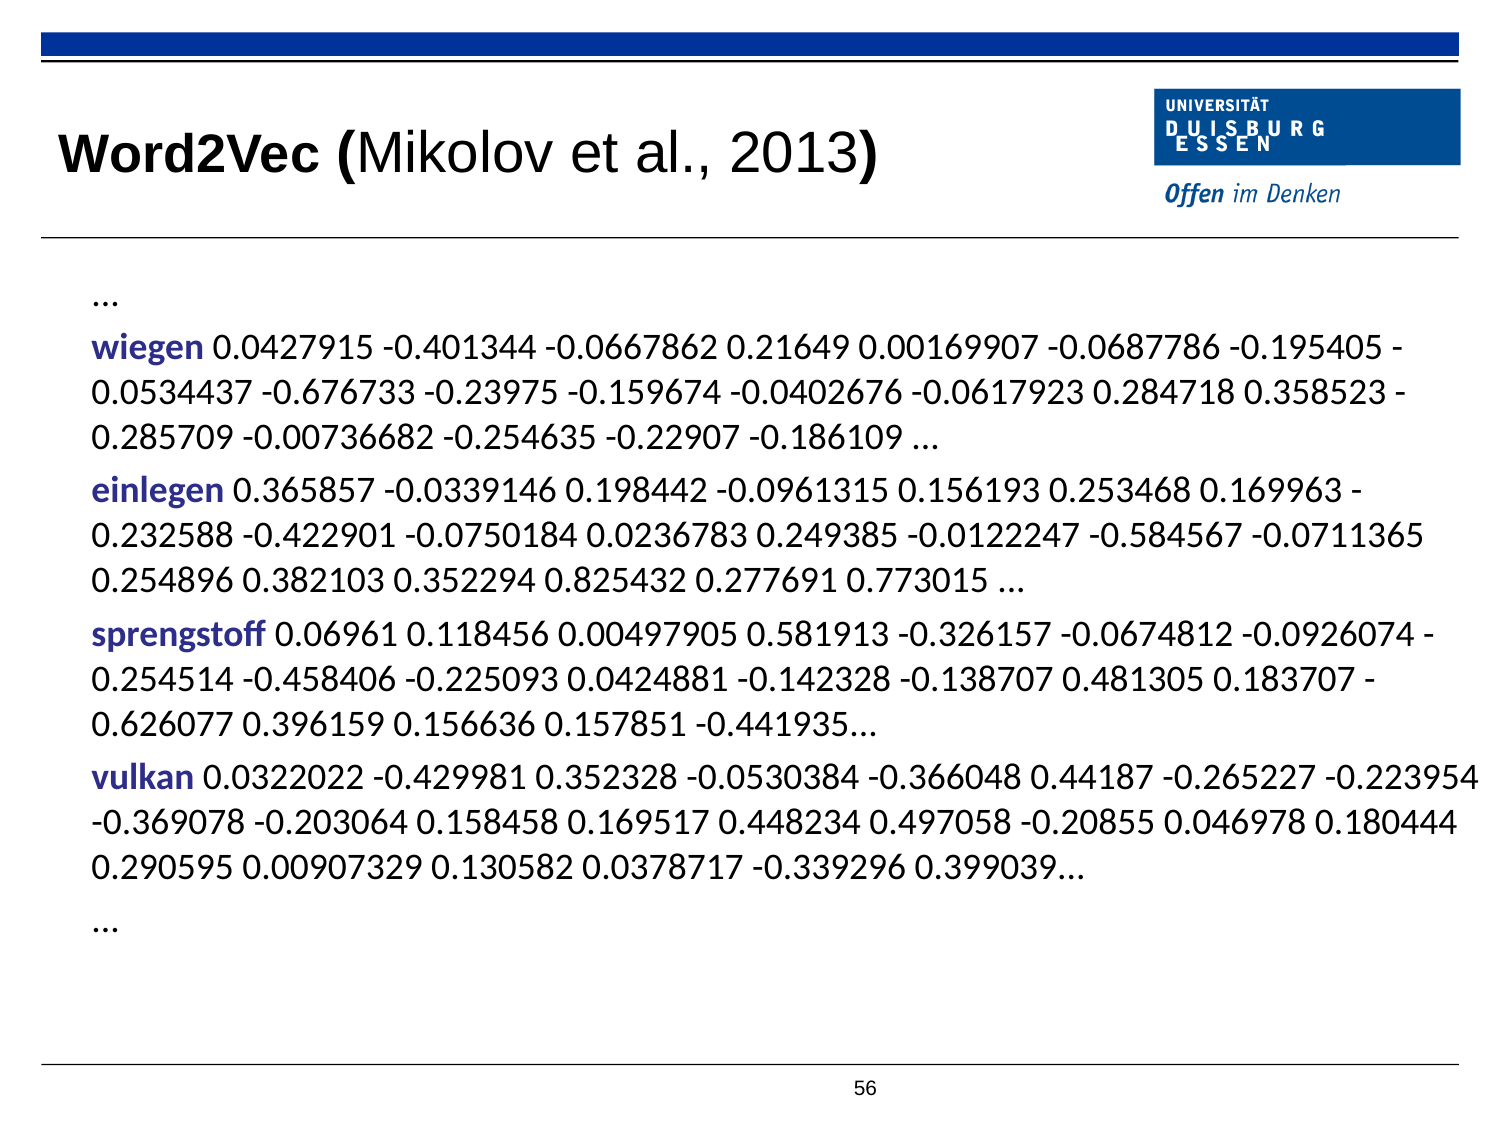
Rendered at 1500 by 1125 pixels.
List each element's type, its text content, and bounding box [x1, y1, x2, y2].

text_box ... wiegen 0.0427915 -0.401344 -0.0667862 0.21649 0.00169907 -0.0687786 -0.195405 -0.0534437 -0.676733 -0.23975 -0.159674 -0.0402676 -0.0617923 0.284718 0.358523 -0.285709 -0.00736682 -0.254635 -0.22907 -0.186109 ... einlegen 0.365857 -0.0339146 0.198442 -0.0961315 0.156193 0.253468 0.169963 -0.232588 -0.422901 -0.0750184 0.0236783 0.249385 -0.0122247 -0.584567 -0.0711365 0.254896 0.382103 0.352294 0.825432 0.277691 0.773015 ... sprengstoff 0.06961 0.118456 0.00497905 0.581913 -0.326157 -0.0674812 -0.0926074 -0.254514 -0.458406 -0.225093 0.0424881 -0.142328 -0.138707 0.481305 0.183707 -0.626077 0.396159 0.156636 0.157851 -0.441935... vulkan 0.0322022 -0.429981 0.352328 -0.0530384 -0.366048 0.44187 -0.265227 -0.223954 -0.369078 -0.203064 0.158458 0.169517 0.448234 0.497058 -0.20855 0.046978 0.180444 0.290595 0.00907329 0.130582 0.0378717 -0.339296 0.399039... ... [76, 259, 1495, 1045]
picture [1154, 80, 1461, 213]
title Word2Vec (Mikolov et al., 2013) [58, 79, 1126, 218]
